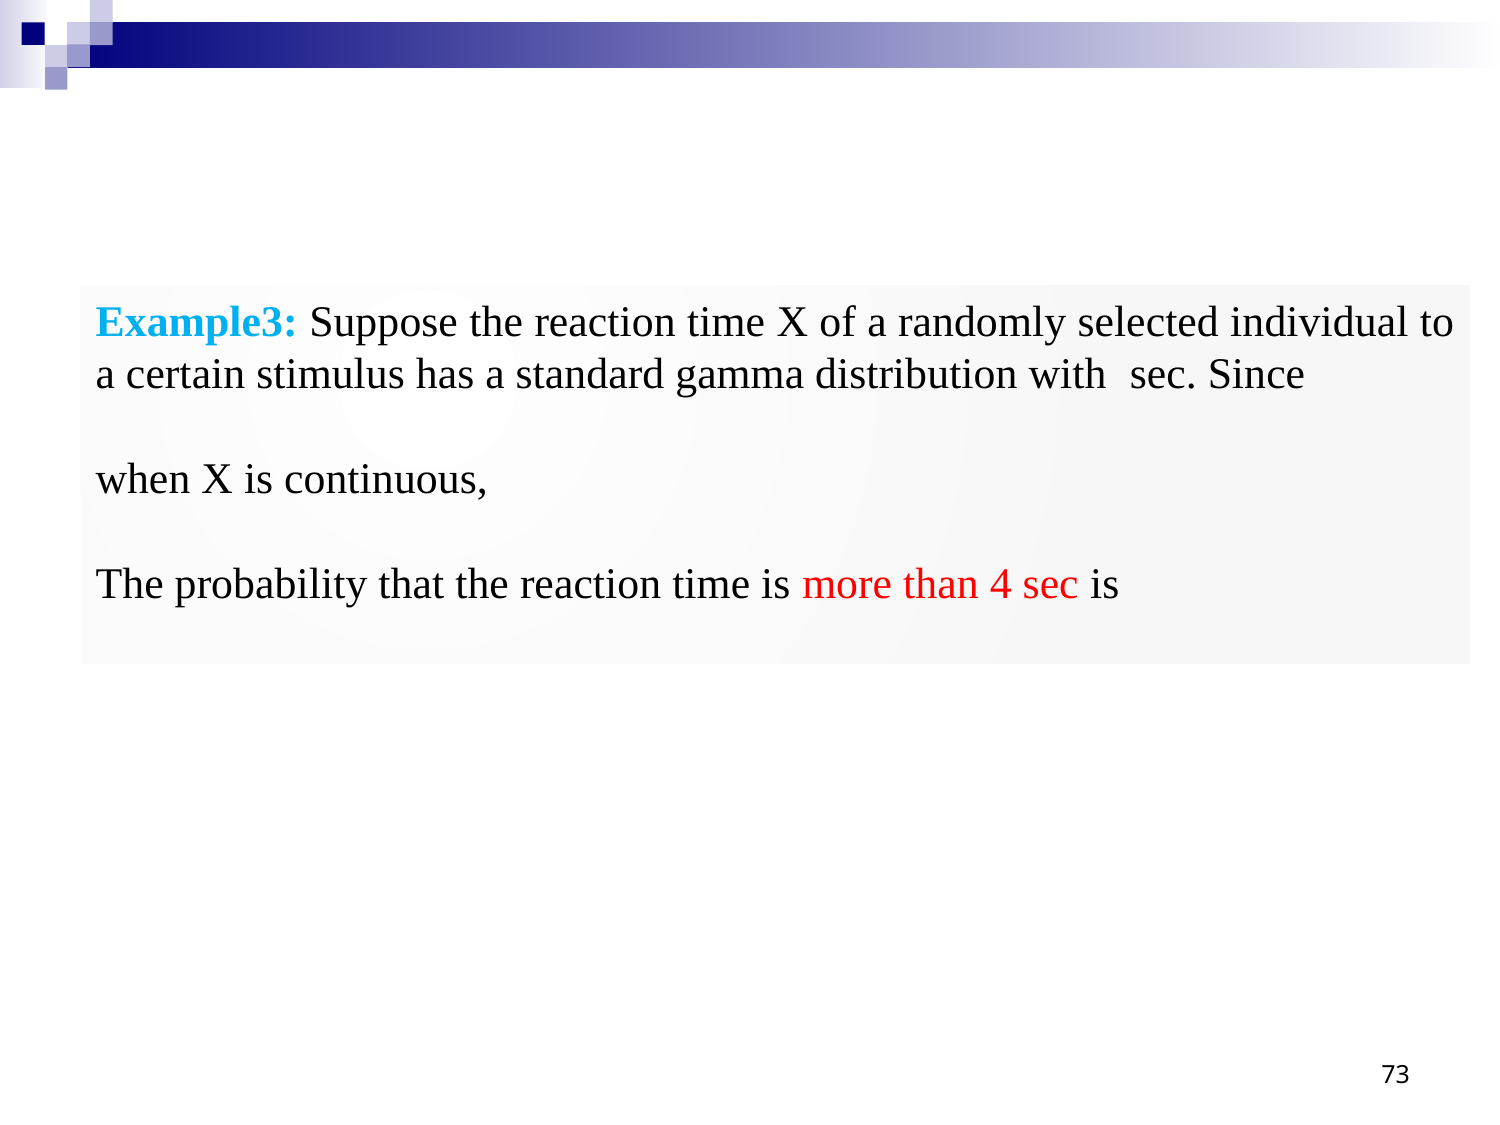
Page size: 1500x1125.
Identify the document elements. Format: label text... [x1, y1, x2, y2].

slide_number 73 [1074, 1024, 1426, 1101]
